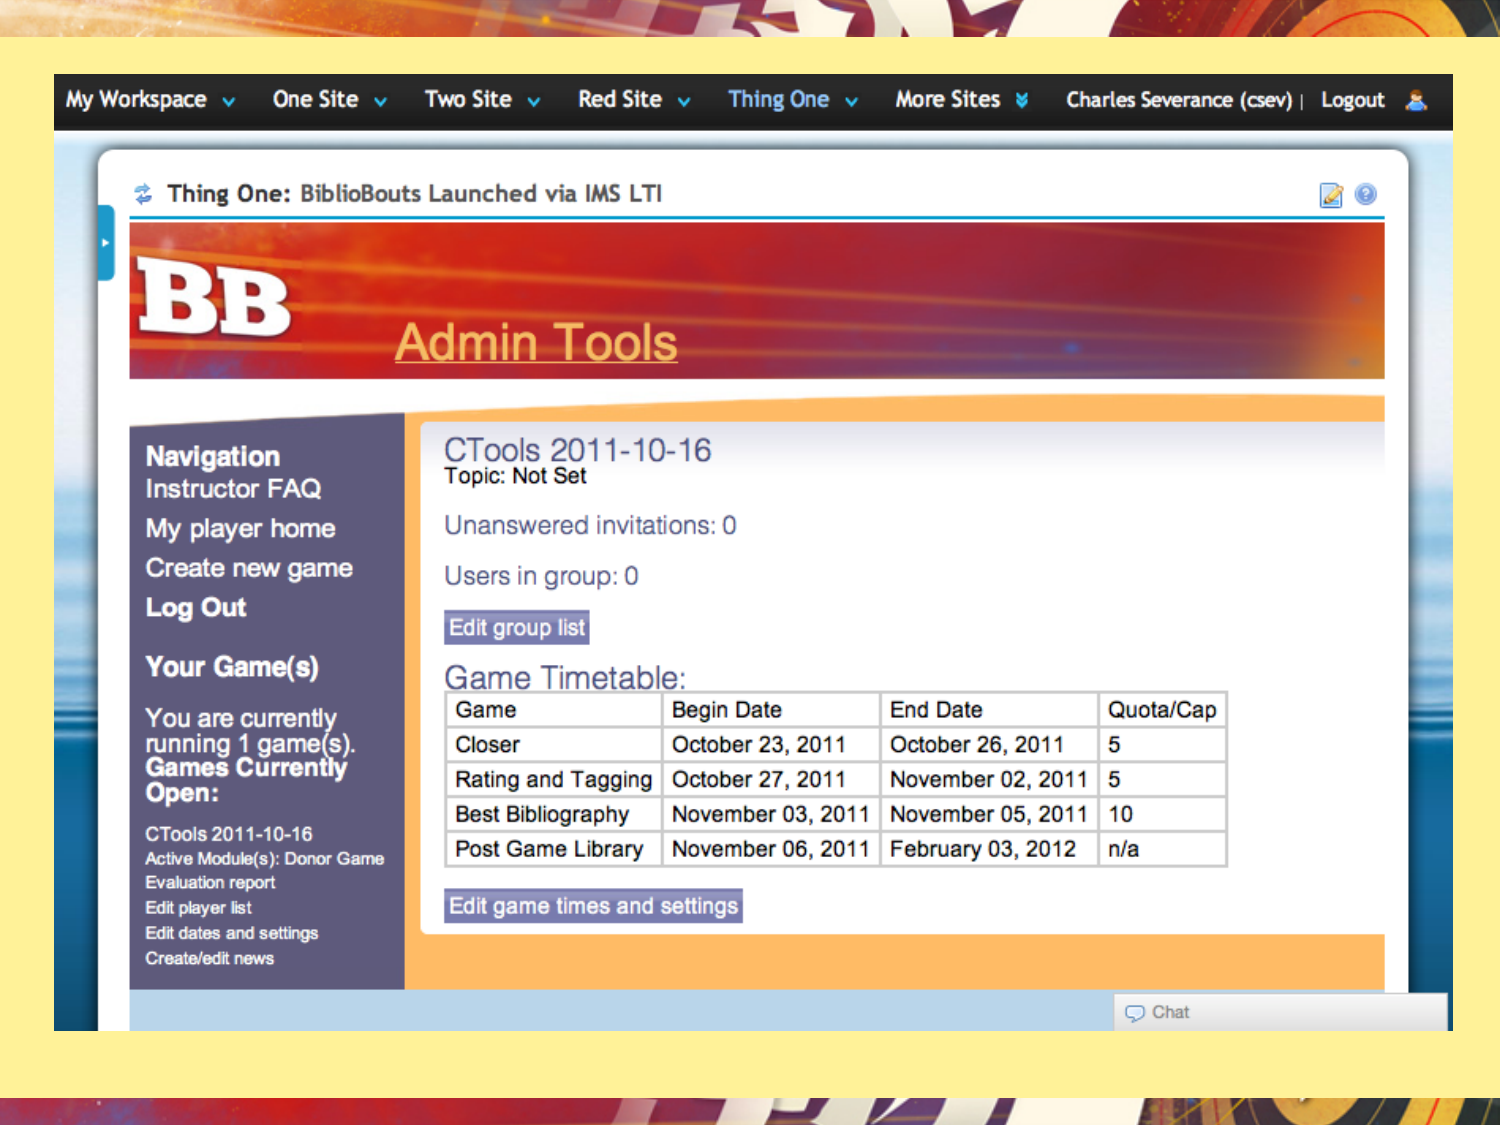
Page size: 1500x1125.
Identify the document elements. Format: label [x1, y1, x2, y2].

picture [0, 0, 1500, 37]
picture [54, 74, 1453, 1031]
picture [0, 1098, 1500, 1125]
